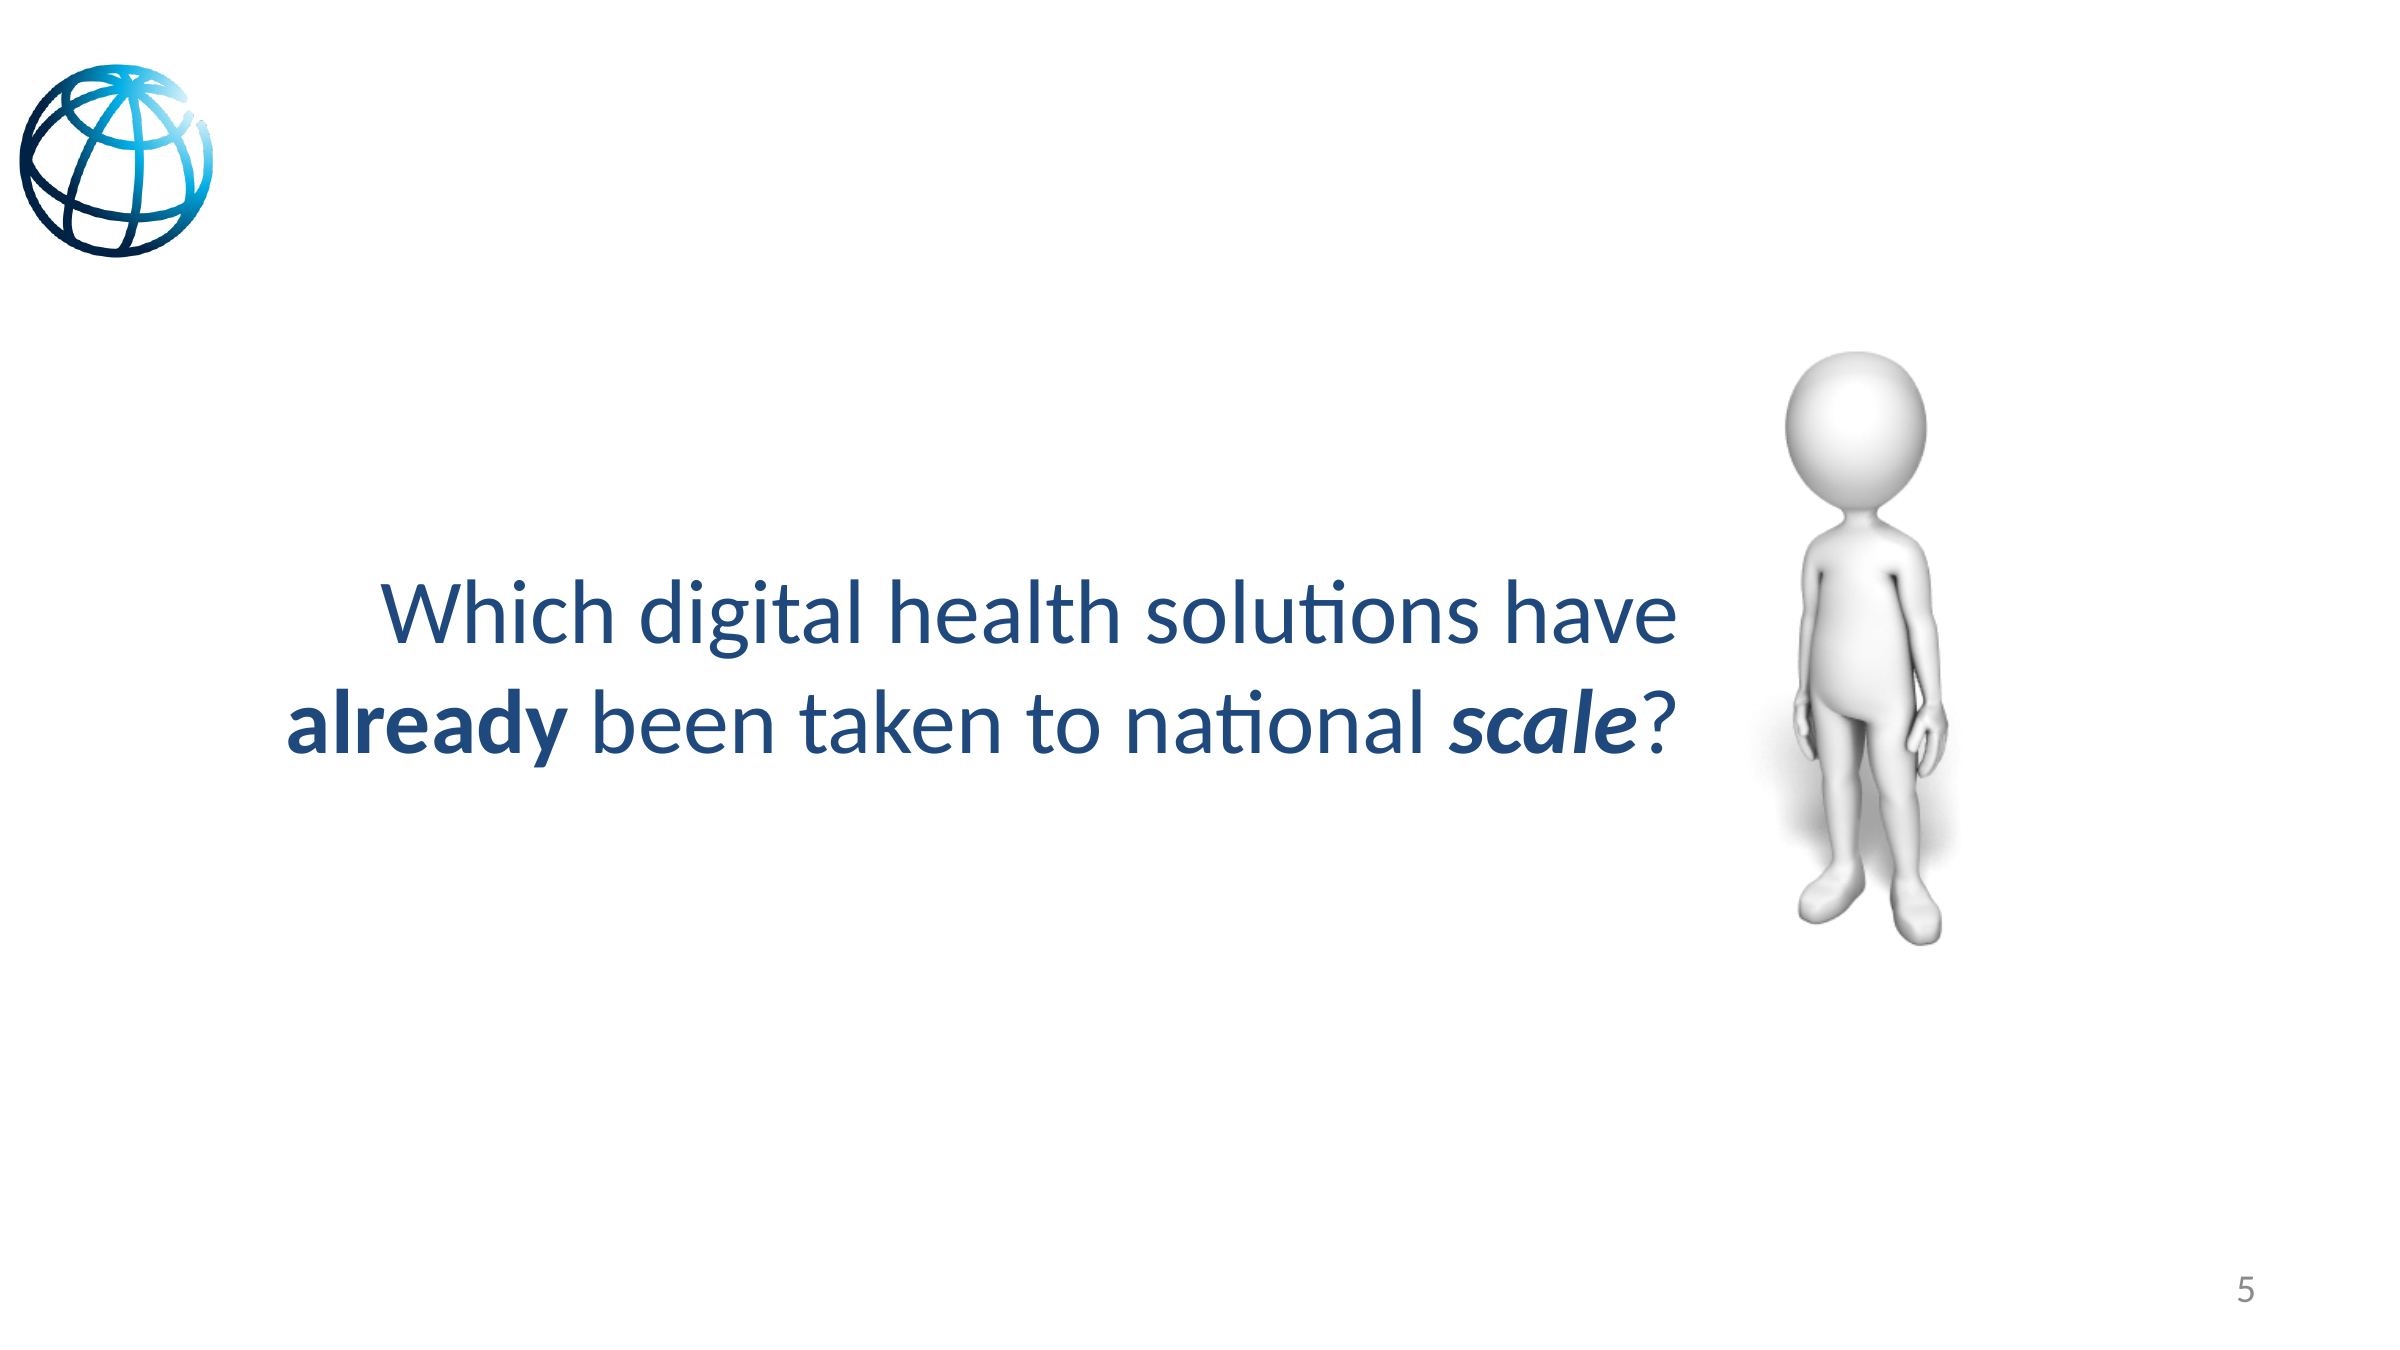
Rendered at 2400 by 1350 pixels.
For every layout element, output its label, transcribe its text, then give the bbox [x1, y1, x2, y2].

picture [16, 62, 228, 259]
picture [1660, 343, 2044, 1126]
slide_number 5 [1719, 1251, 2280, 1324]
text_box Which digital health solutions have already been taken to national scale? [261, 545, 1655, 780]
